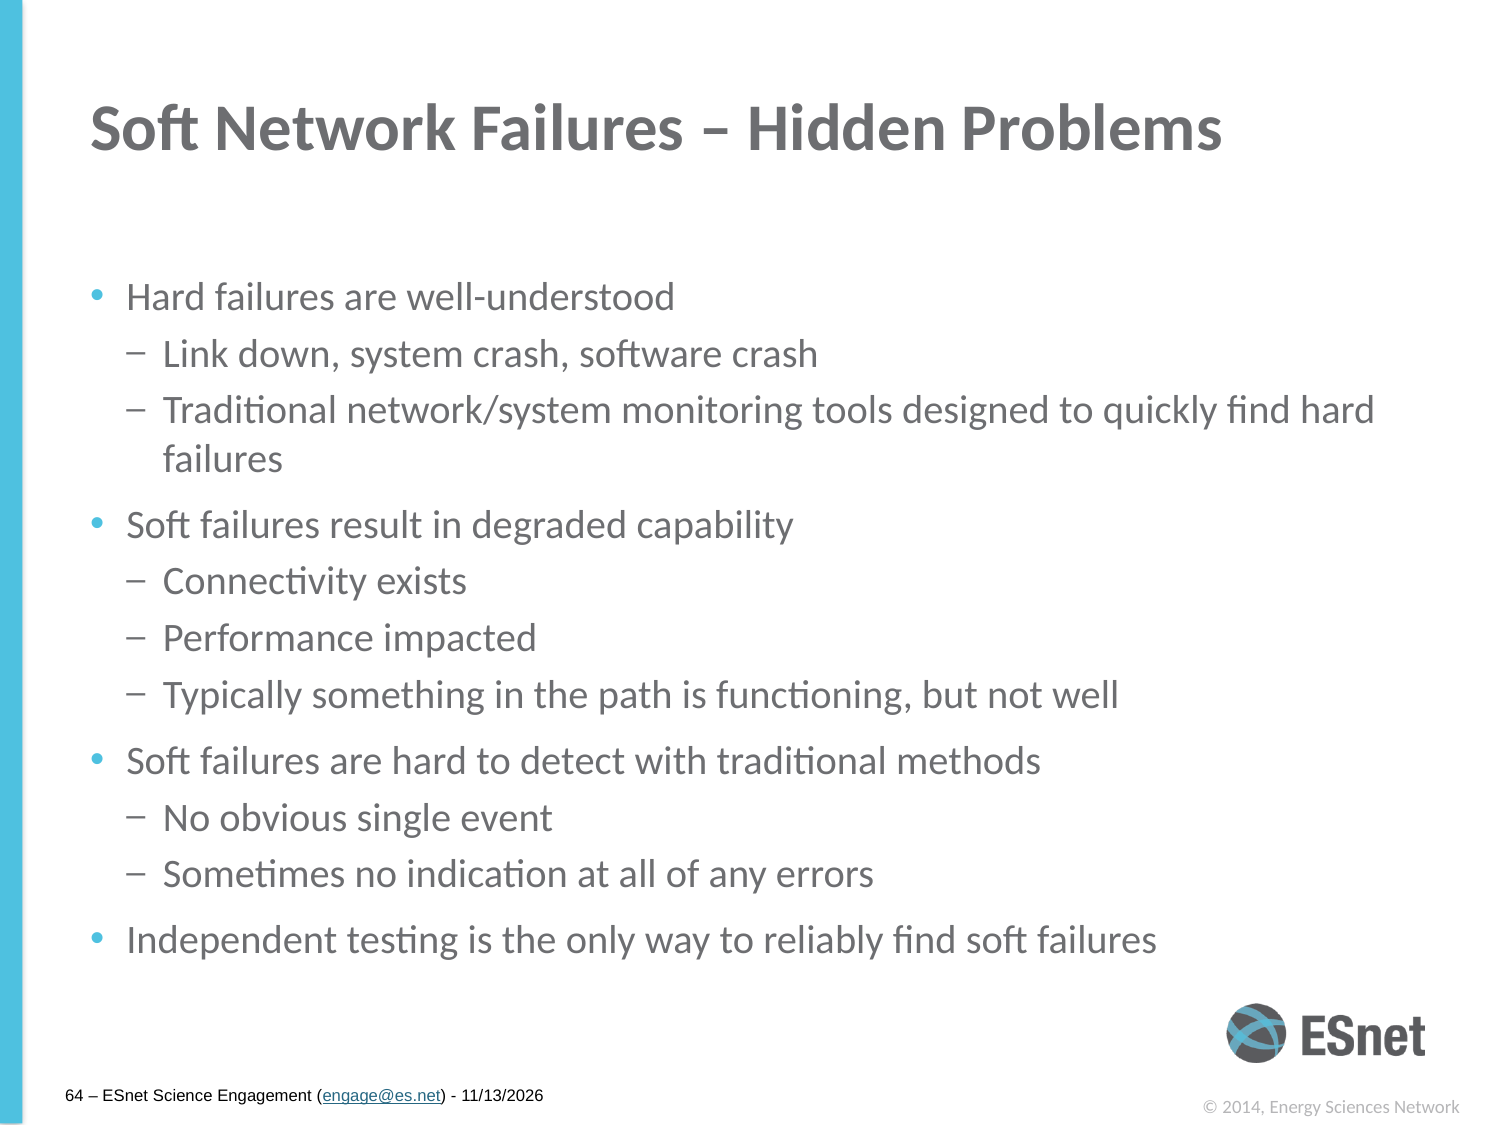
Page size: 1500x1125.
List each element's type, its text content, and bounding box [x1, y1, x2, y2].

text_box © 2014, Energy Sciences Network [1187, 1095, 1500, 1125]
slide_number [50, 1080, 582, 1110]
picture [1226, 1003, 1425, 1063]
list Hard failures are well-understood Link down, system crash, software crash Traditional network/system monitoring tools designed to quickly find hard failures Soft failures result in degraded capability Connectivity exists Performance impacted Typically something in the path is functioning, but not well Soft failures are hard to detect with traditional methods No obvious single event Sometimes no indication at all of any errors Independent testing is the only way to reliably find soft failures [75, 262, 1425, 976]
title Soft Network Failures – Hidden Problems [75, 29, 1482, 218]
